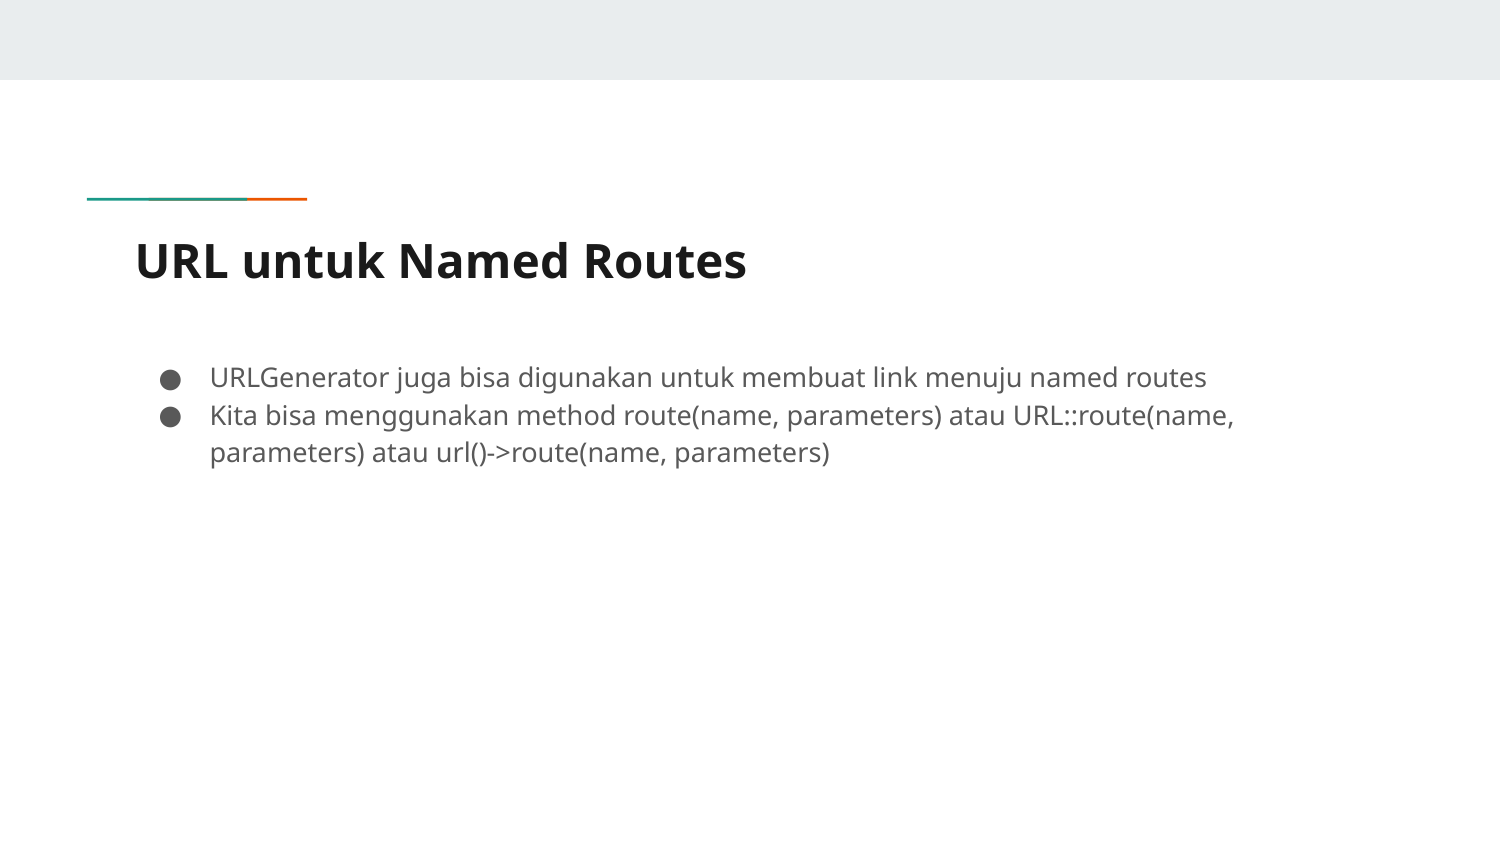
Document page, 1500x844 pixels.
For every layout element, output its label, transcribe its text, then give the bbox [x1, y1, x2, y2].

list URLGenerator juga bisa digunakan untuk membuat link menuju named routes Kita bisa menggunakan method route(name, parameters) atau URL::route(name, parameters) atau url()->route(name, parameters) [119, 341, 1381, 712]
title URL untuk Named Routes [119, 216, 1381, 305]
